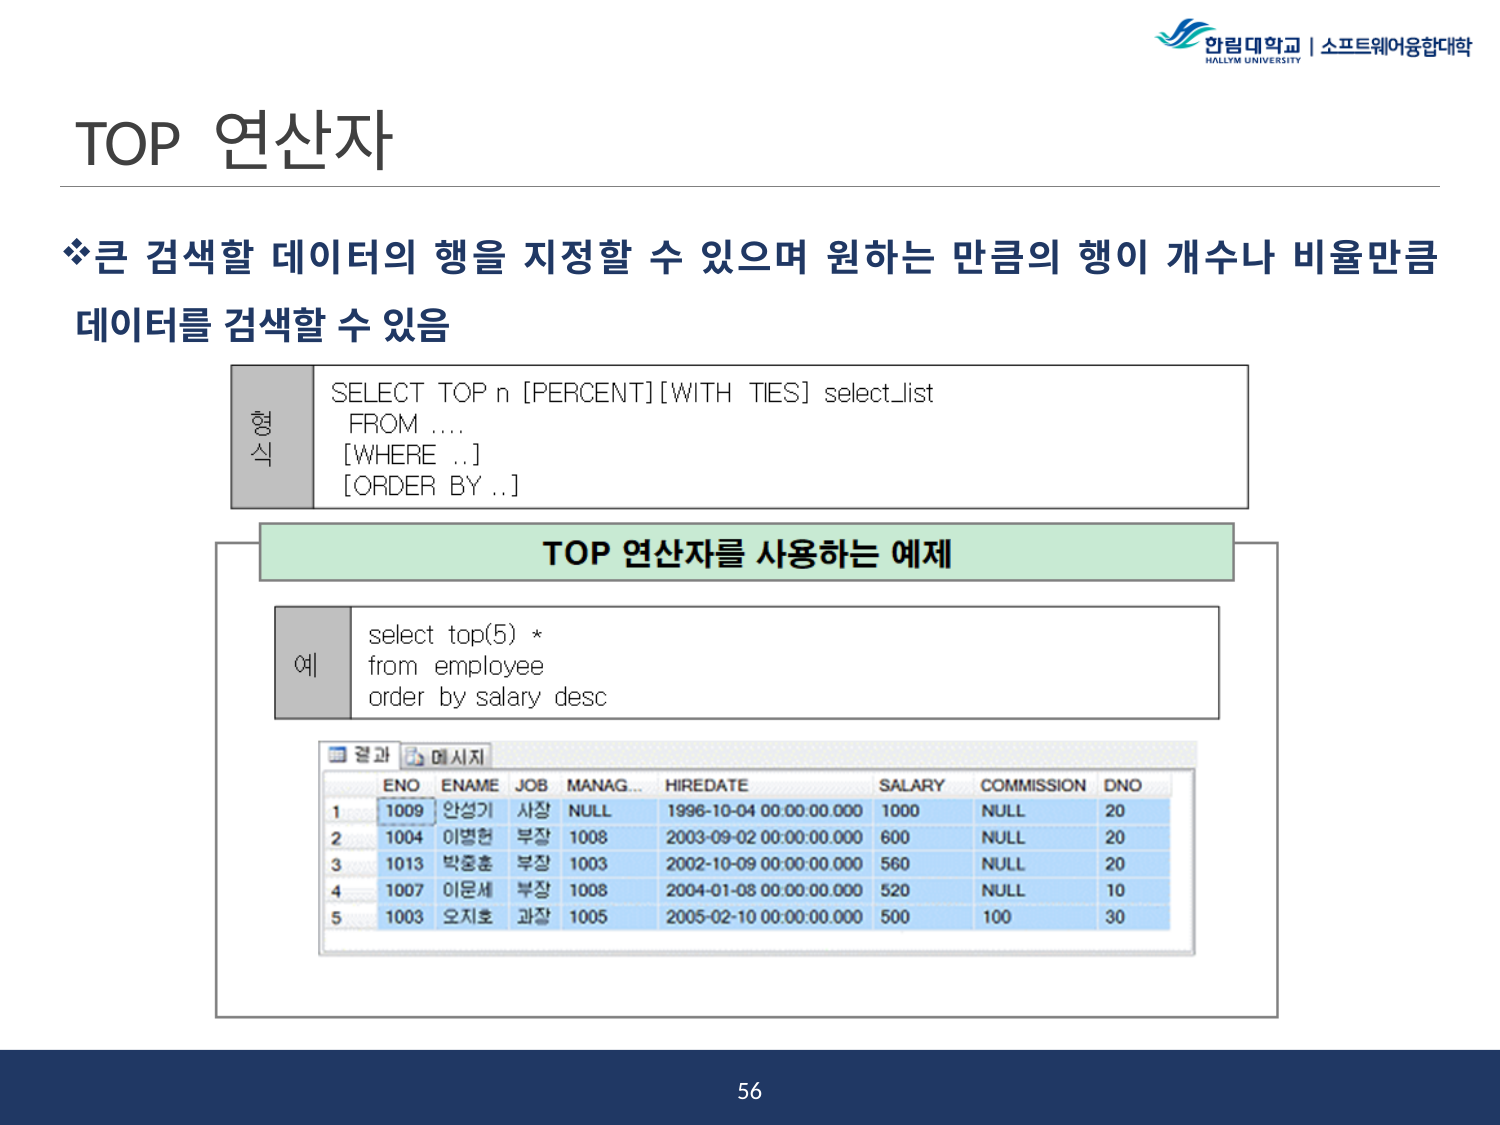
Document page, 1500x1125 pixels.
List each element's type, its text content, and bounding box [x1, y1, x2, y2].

list 큰 검색할 데이터의 행을 지정할 수 있으며 원하는 만큼의 행이 개수나 비율만큼 데이터를 검색할 수 있음 [60, 204, 1440, 982]
picture [197, 356, 1298, 1029]
title TOP 연산자 [60, 62, 1440, 187]
slide_number 55 [669, 1059, 831, 1120]
picture [1148, 7, 1483, 76]
